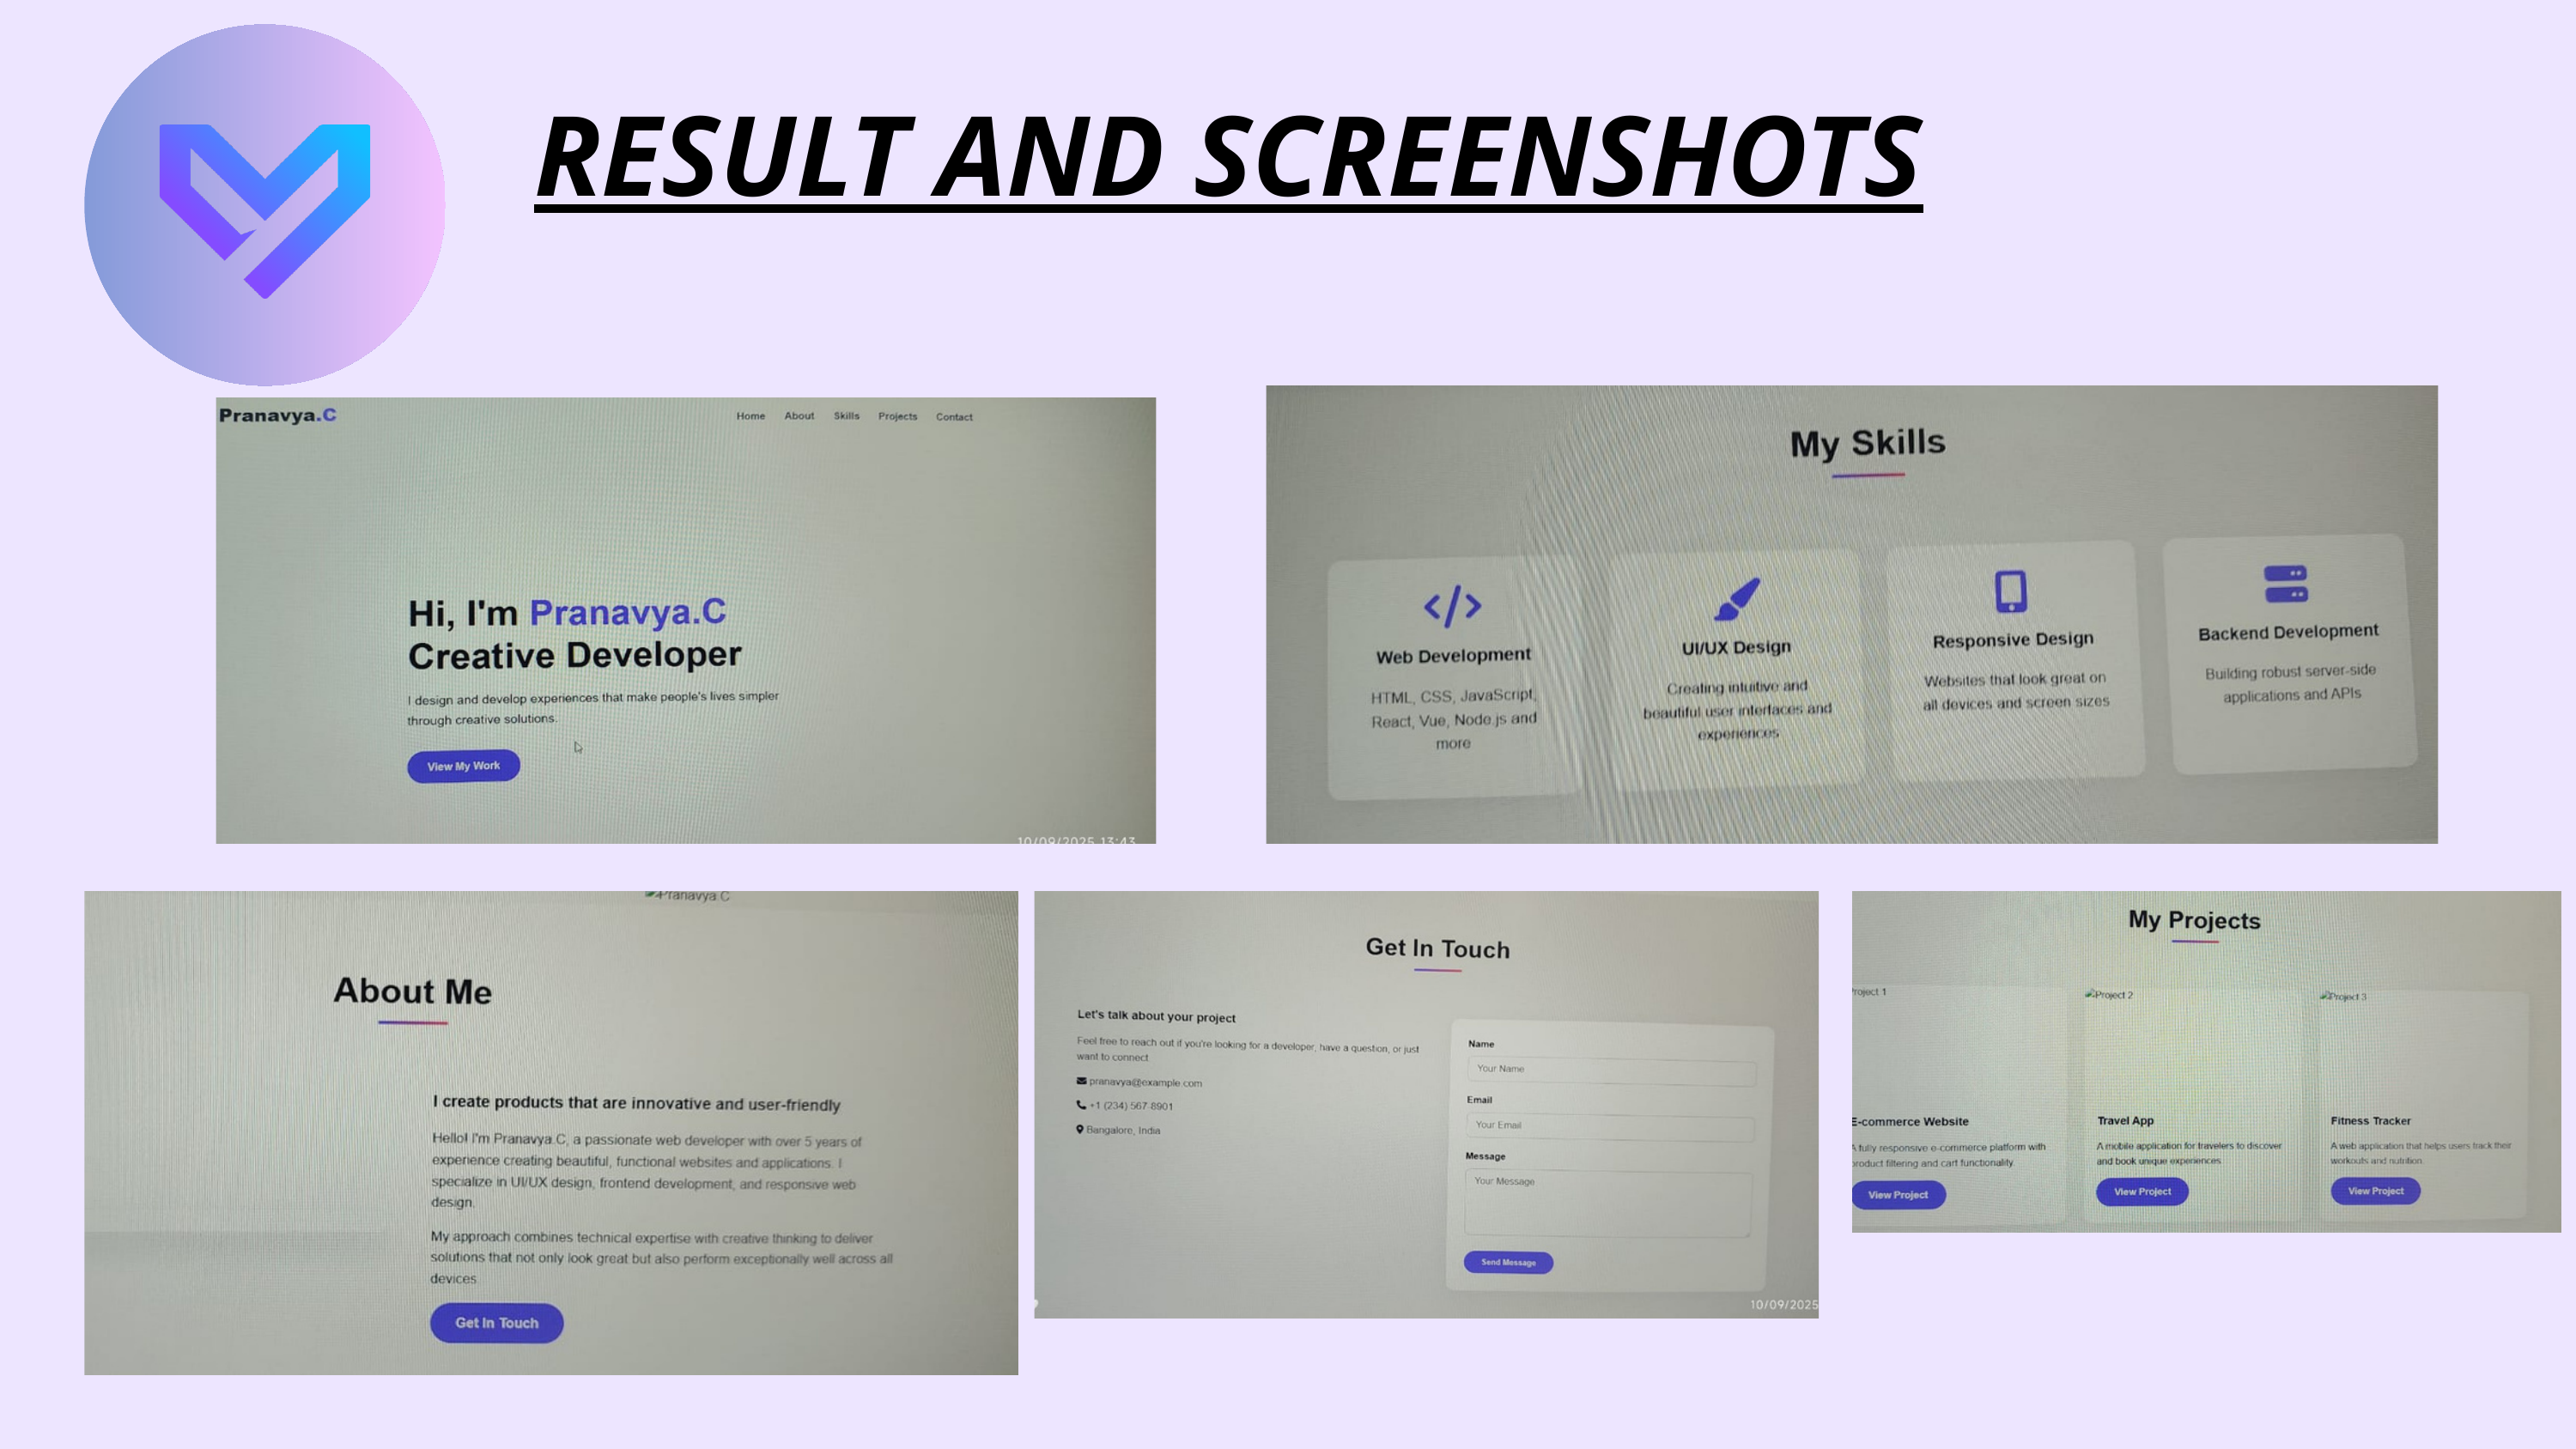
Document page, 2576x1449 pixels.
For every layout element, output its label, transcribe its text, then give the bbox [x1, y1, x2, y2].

text_box [1852, 891, 2562, 1233]
text_box [216, 397, 1157, 844]
text_box [1034, 891, 1820, 1319]
text_box RESULT AND SCREENSHOTS [534, 63, 2063, 219]
text_box [1266, 385, 2439, 844]
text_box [84, 24, 447, 386]
text_box [84, 891, 1018, 1375]
